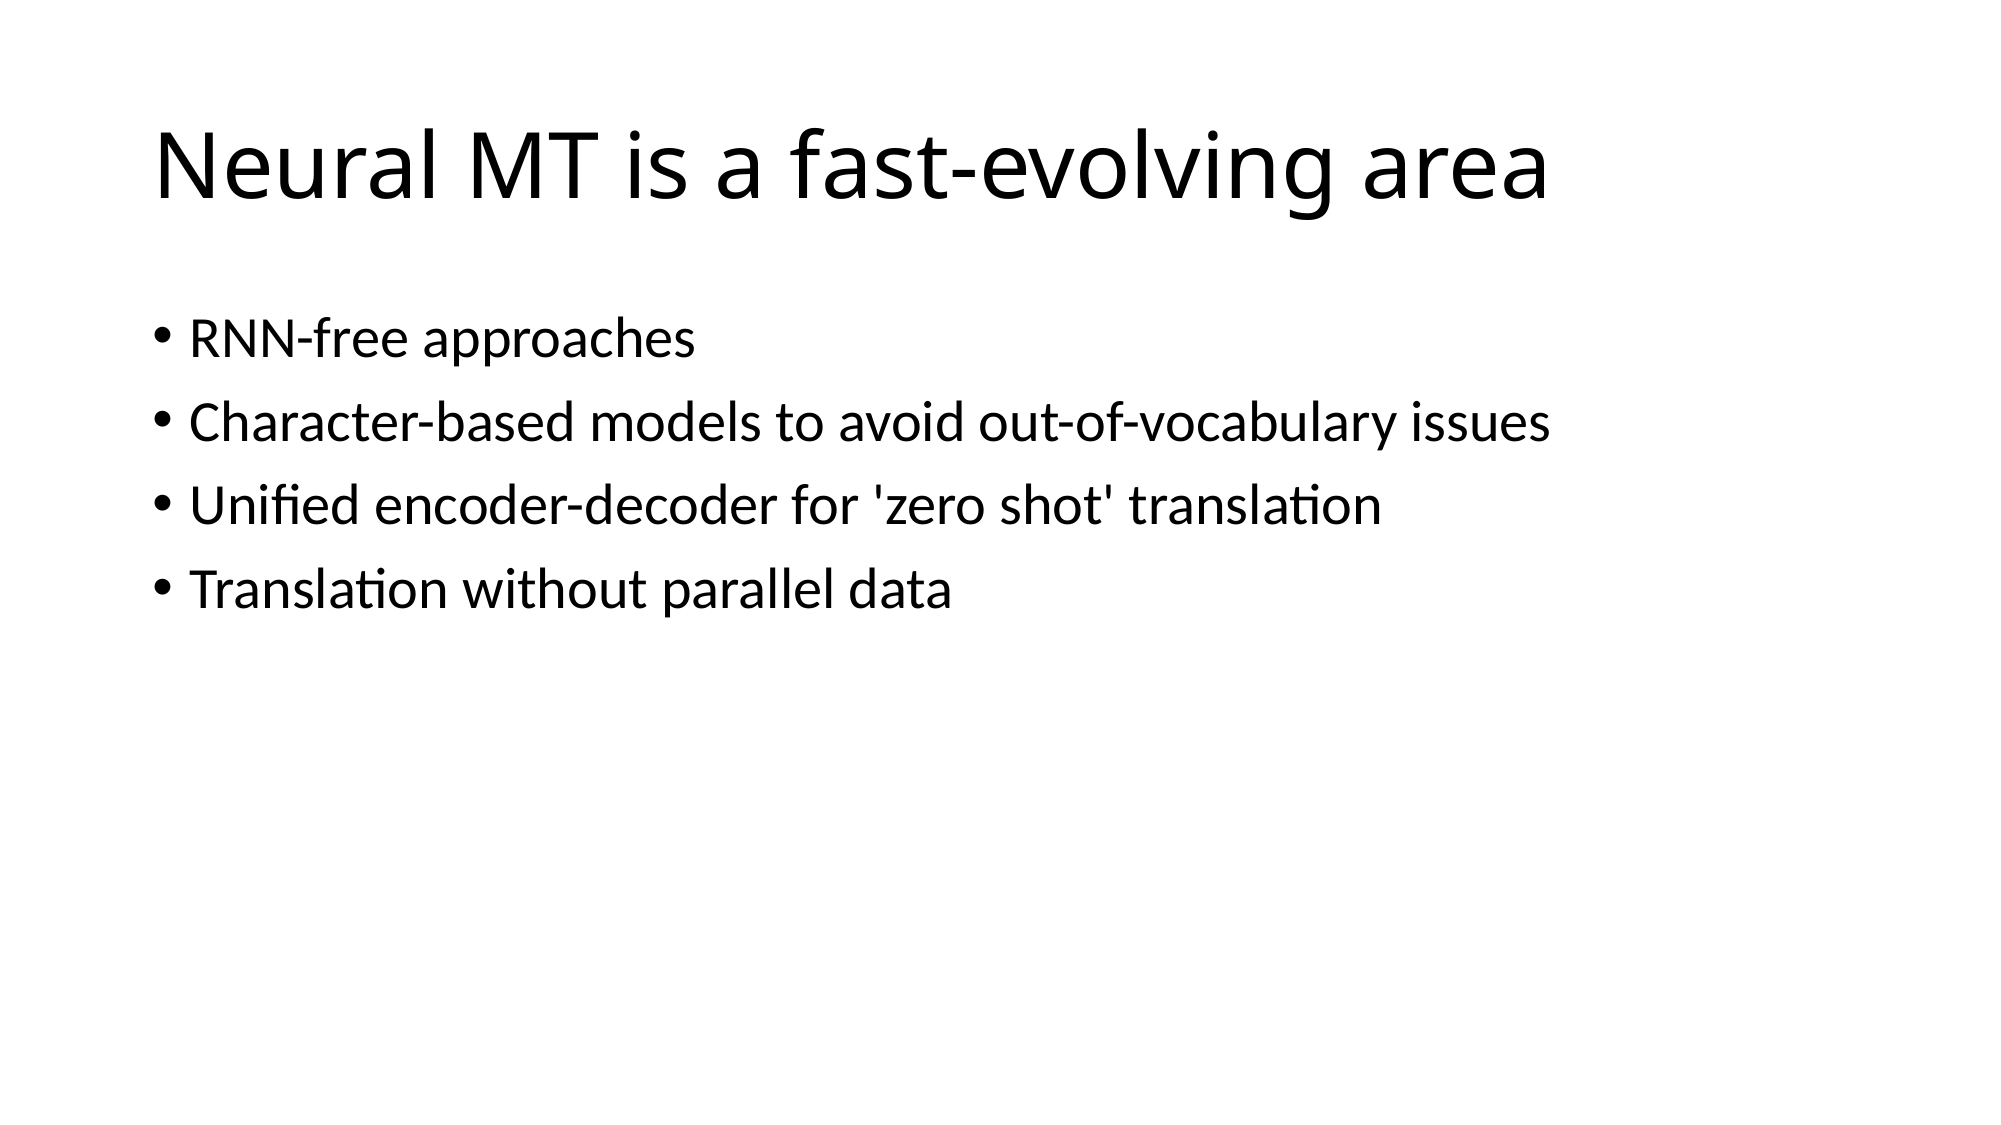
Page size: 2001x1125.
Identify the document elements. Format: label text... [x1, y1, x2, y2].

list RNN-free approaches Character-based models to avoid out-of-vocabulary issues Unified encoder-decoder for 'zero shot' translation Translation without parallel data [137, 299, 1863, 1014]
title Neural MT is a fast-evolving area [137, 59, 1863, 278]
